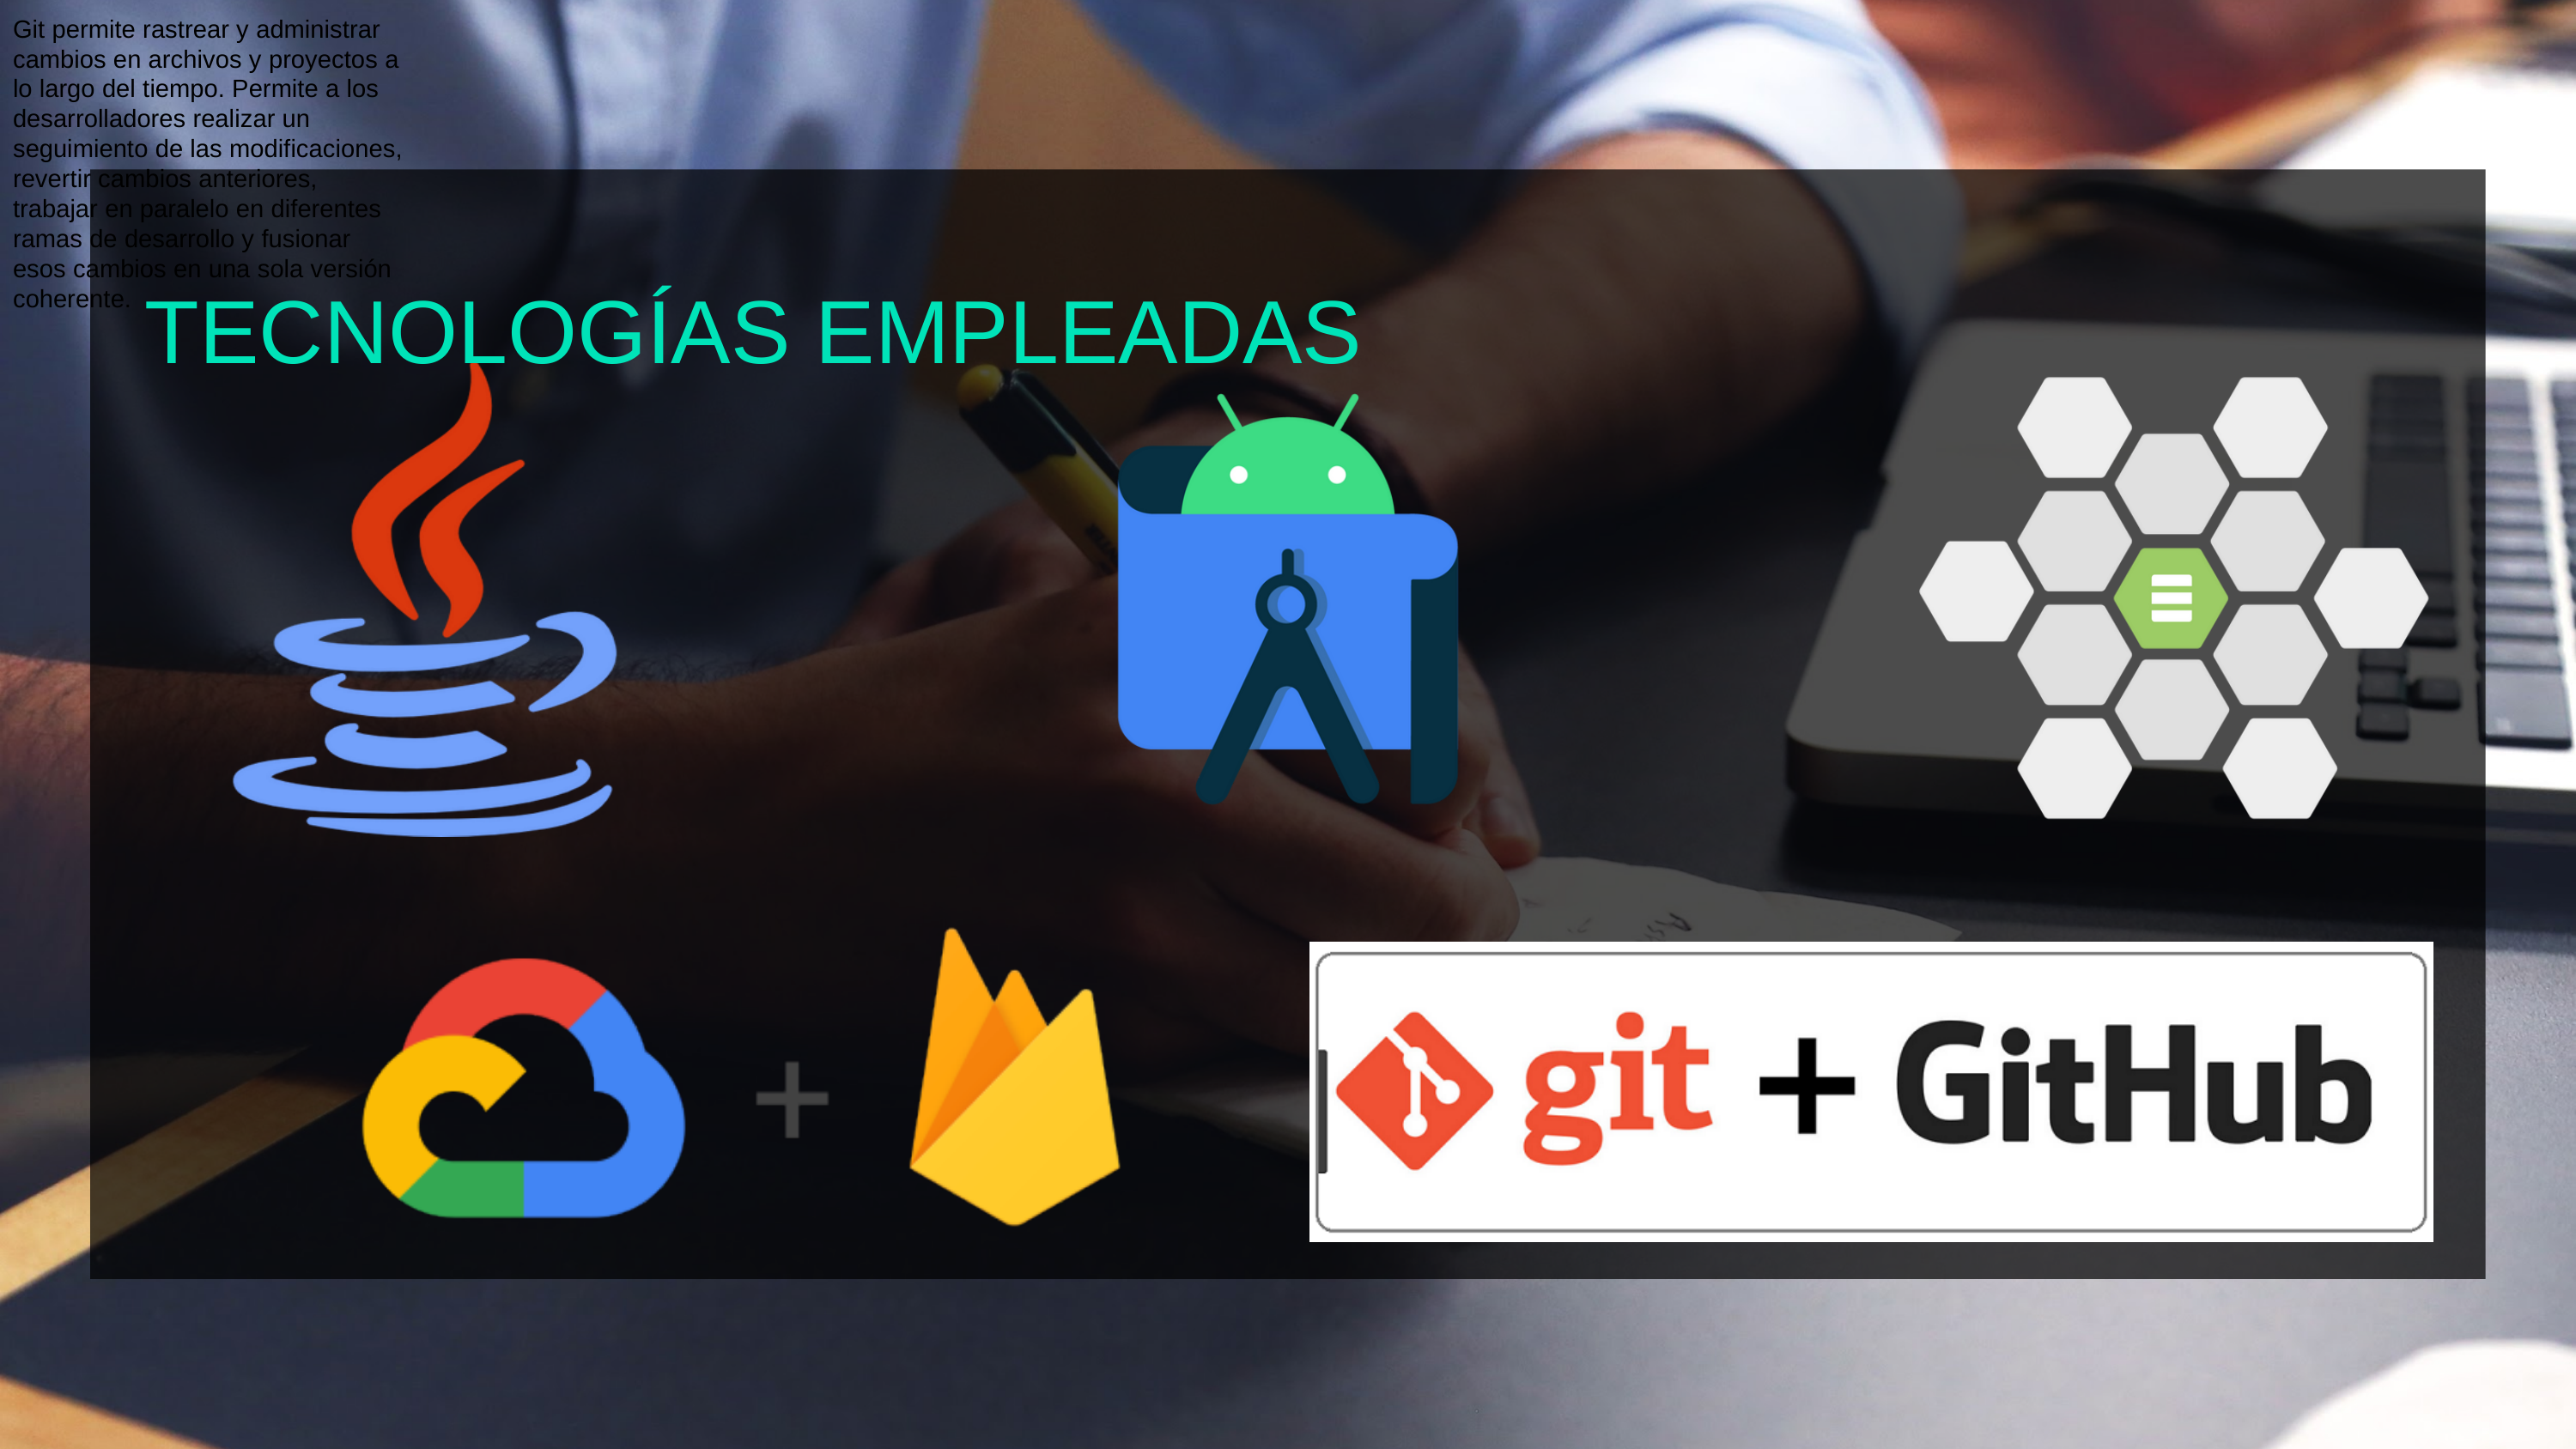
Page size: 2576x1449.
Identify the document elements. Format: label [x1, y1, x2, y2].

text_box [89, 169, 2486, 1280]
picture [0, 0, 2576, 1449]
